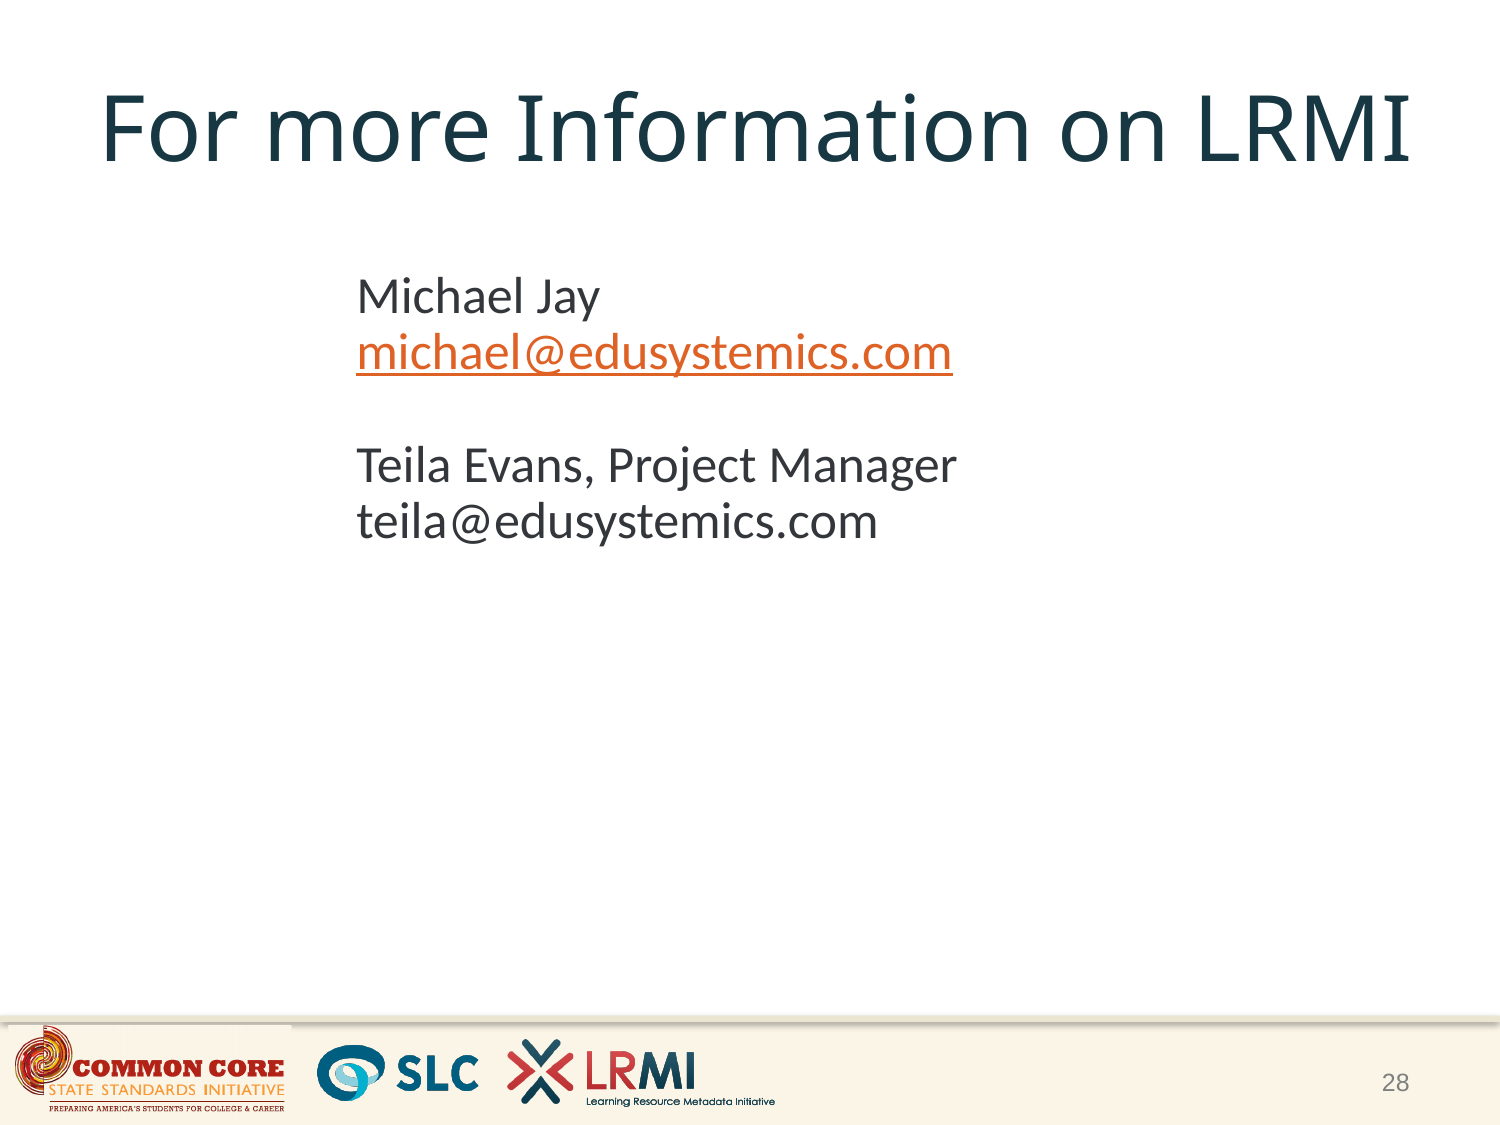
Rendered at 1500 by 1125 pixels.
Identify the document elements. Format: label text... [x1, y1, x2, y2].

title For more Information on LRMI [62, 62, 1450, 263]
picture [313, 1039, 482, 1107]
text_box Michael Jay michael@edusystemics.com Teila Evans, Project Manager teila@edusystemics.com [279, 262, 1219, 573]
text_box 28 [1382, 1060, 1425, 1103]
picture [8, 1024, 292, 1120]
picture [506, 1039, 775, 1107]
